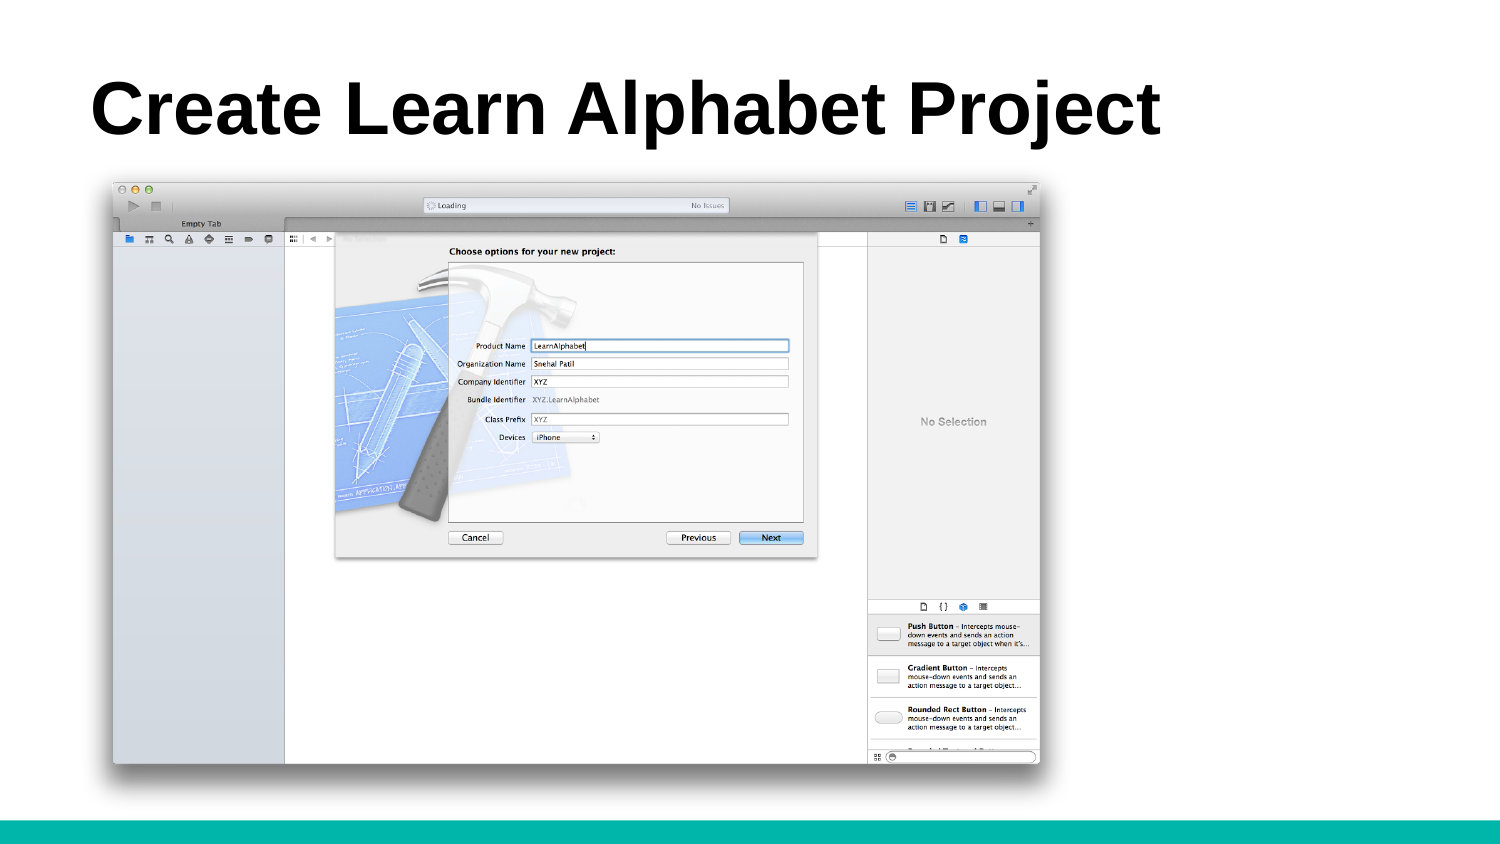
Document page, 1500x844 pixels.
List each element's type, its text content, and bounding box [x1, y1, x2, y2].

picture [74, 159, 1077, 816]
title Create Learn Alphabet Project [75, 33, 1425, 175]
